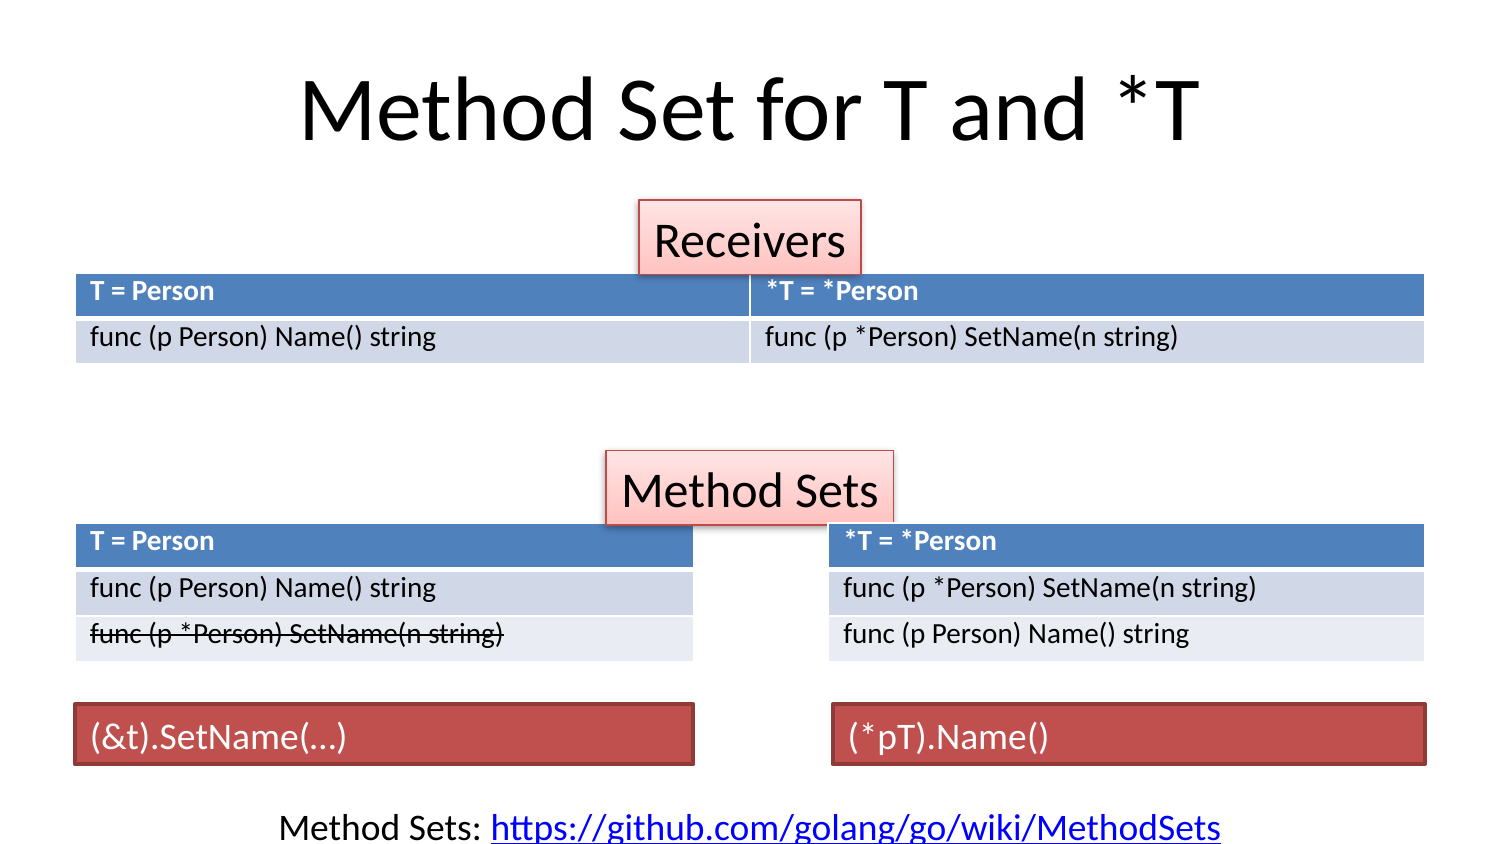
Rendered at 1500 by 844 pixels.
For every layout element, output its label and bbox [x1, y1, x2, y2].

table_cell [829, 572, 1424, 615]
table_cell [76, 617, 693, 661]
table_header [76, 274, 749, 316]
table_cell [76, 321, 749, 363]
text_box [73, 702, 695, 766]
table_cell [751, 321, 1424, 363]
table_cell [76, 572, 693, 615]
table_header [76, 524, 693, 567]
table_header [829, 524, 1424, 567]
table_cell [829, 617, 1424, 661]
title [75, 33, 1425, 175]
text_box [638, 199, 862, 275]
text_box [263, 795, 1237, 844]
text_box [831, 702, 1427, 766]
table_header [751, 274, 1424, 316]
text_box [605, 450, 894, 526]
